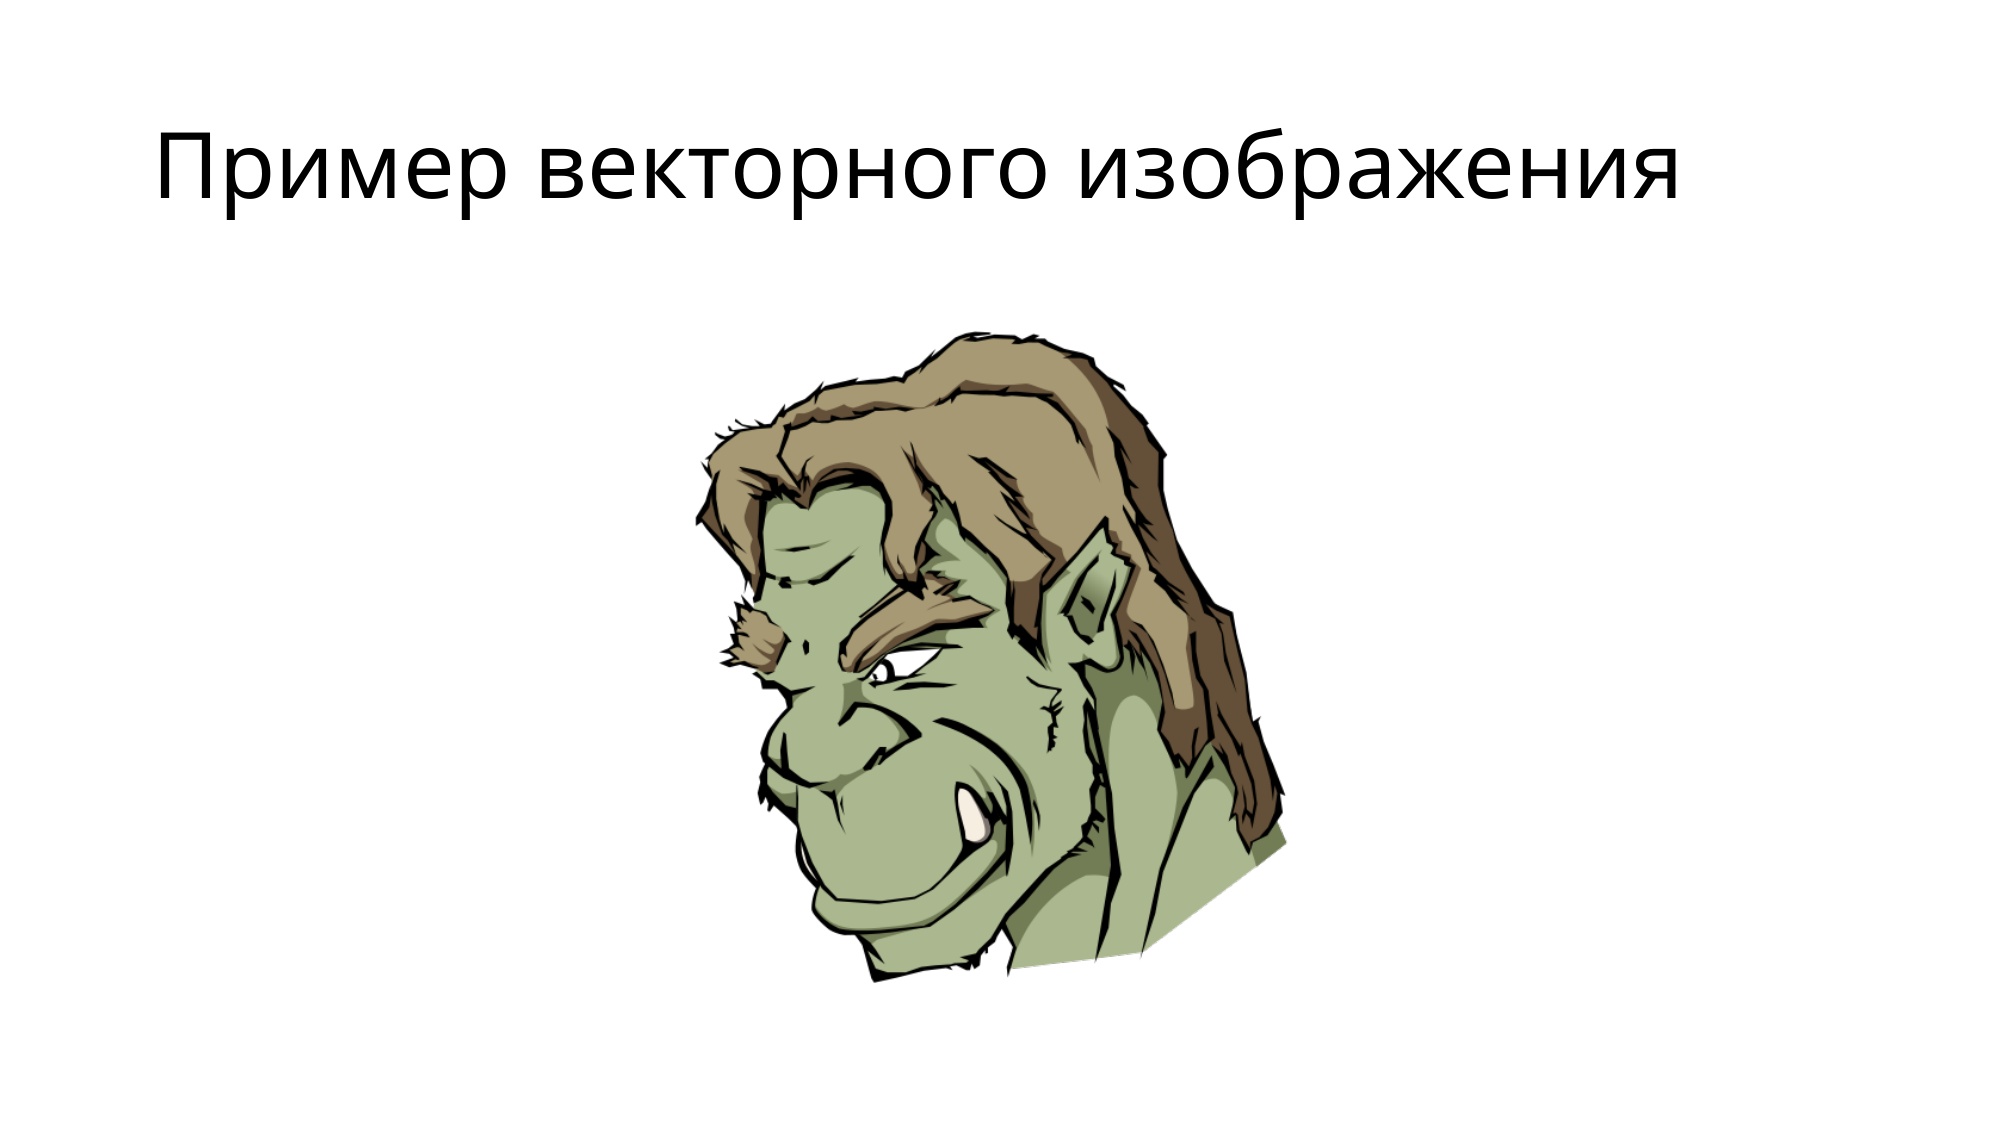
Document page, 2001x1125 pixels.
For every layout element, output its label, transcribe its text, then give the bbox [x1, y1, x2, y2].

title Пример векторного изображения [137, 59, 1863, 278]
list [660, 299, 1340, 1014]
